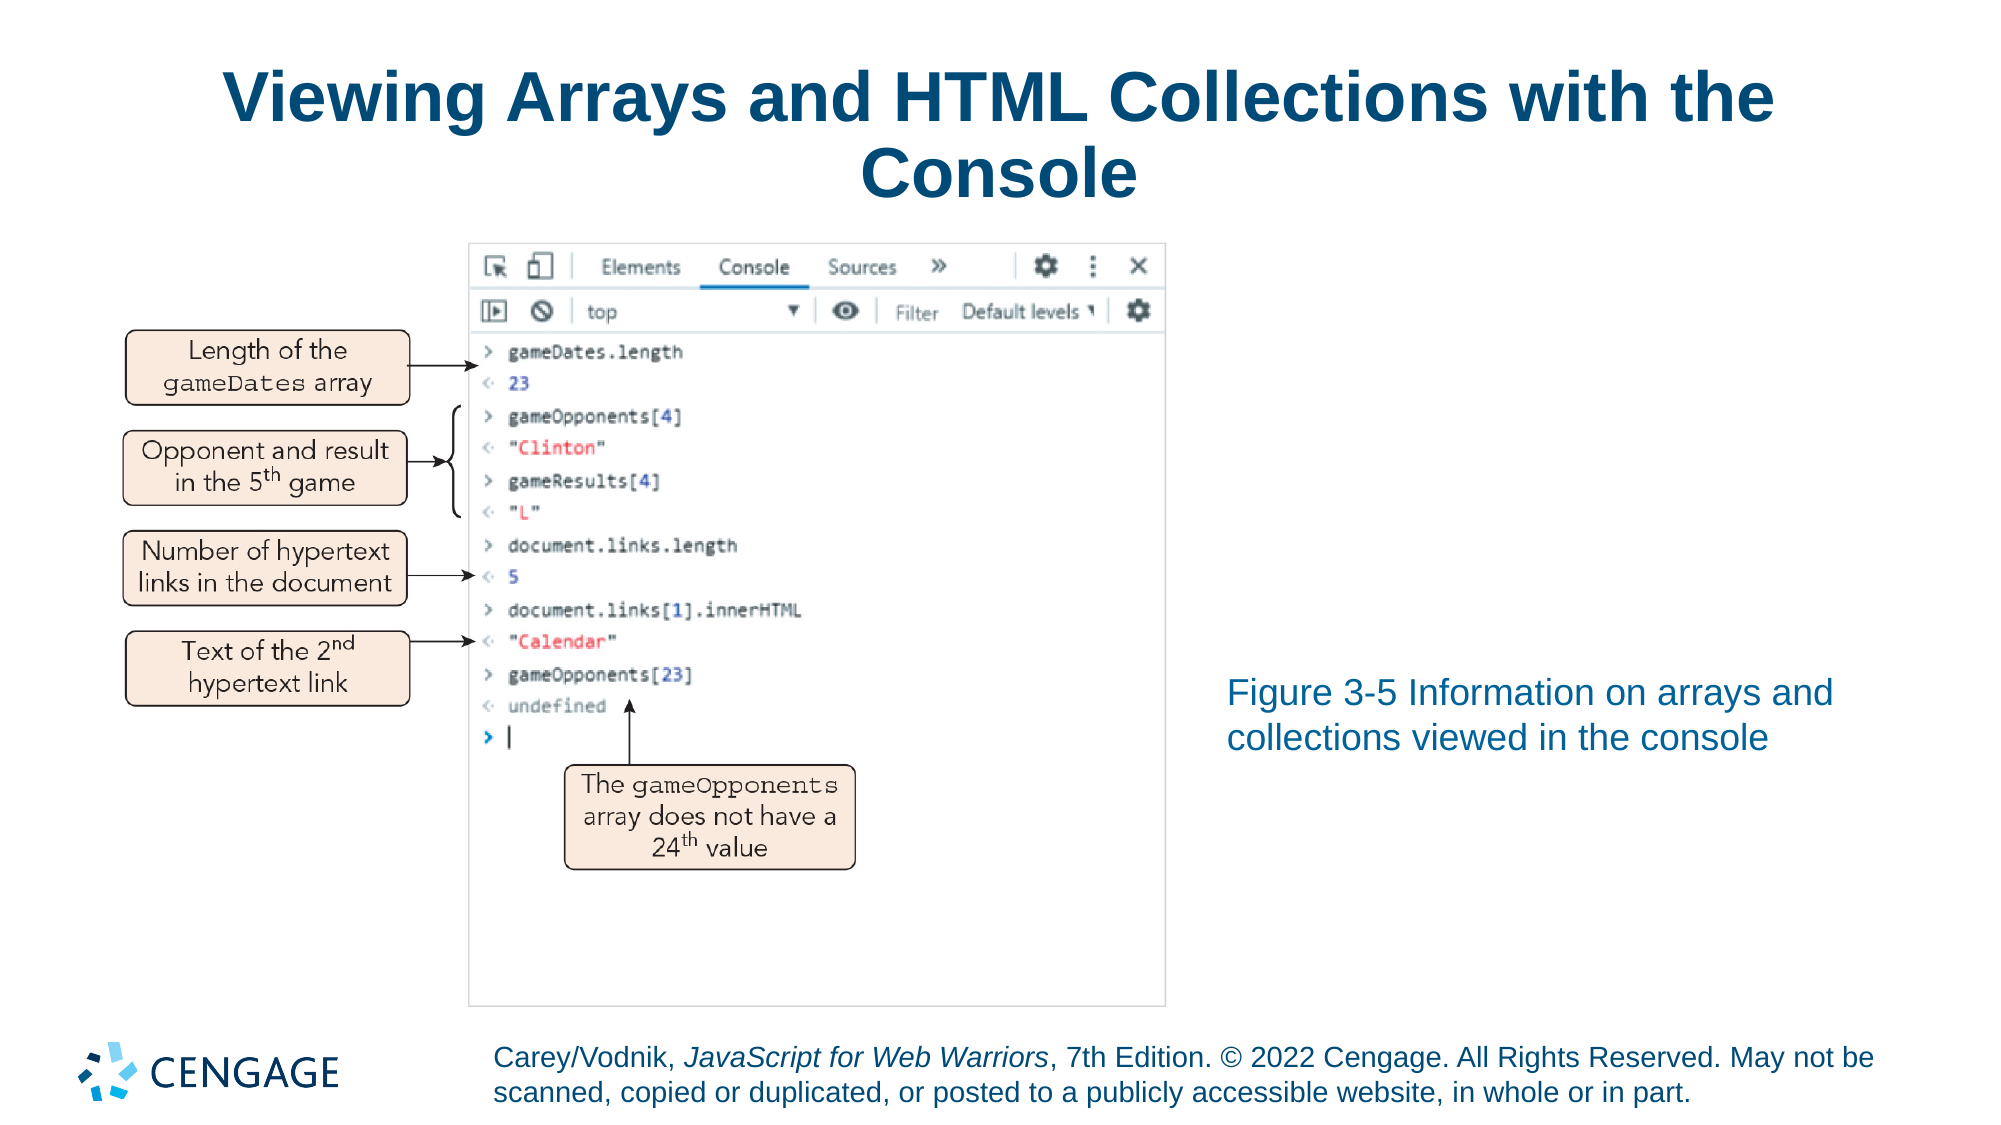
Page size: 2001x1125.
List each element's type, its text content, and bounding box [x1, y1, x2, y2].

picture [78, 1042, 338, 1101]
picture [120, 240, 1168, 1010]
title Viewing Arrays and HTML Collections with the Console [137, 59, 1863, 171]
list Figure 3-5 Information on arrays and collections viewed in the console [1226, 667, 1880, 965]
